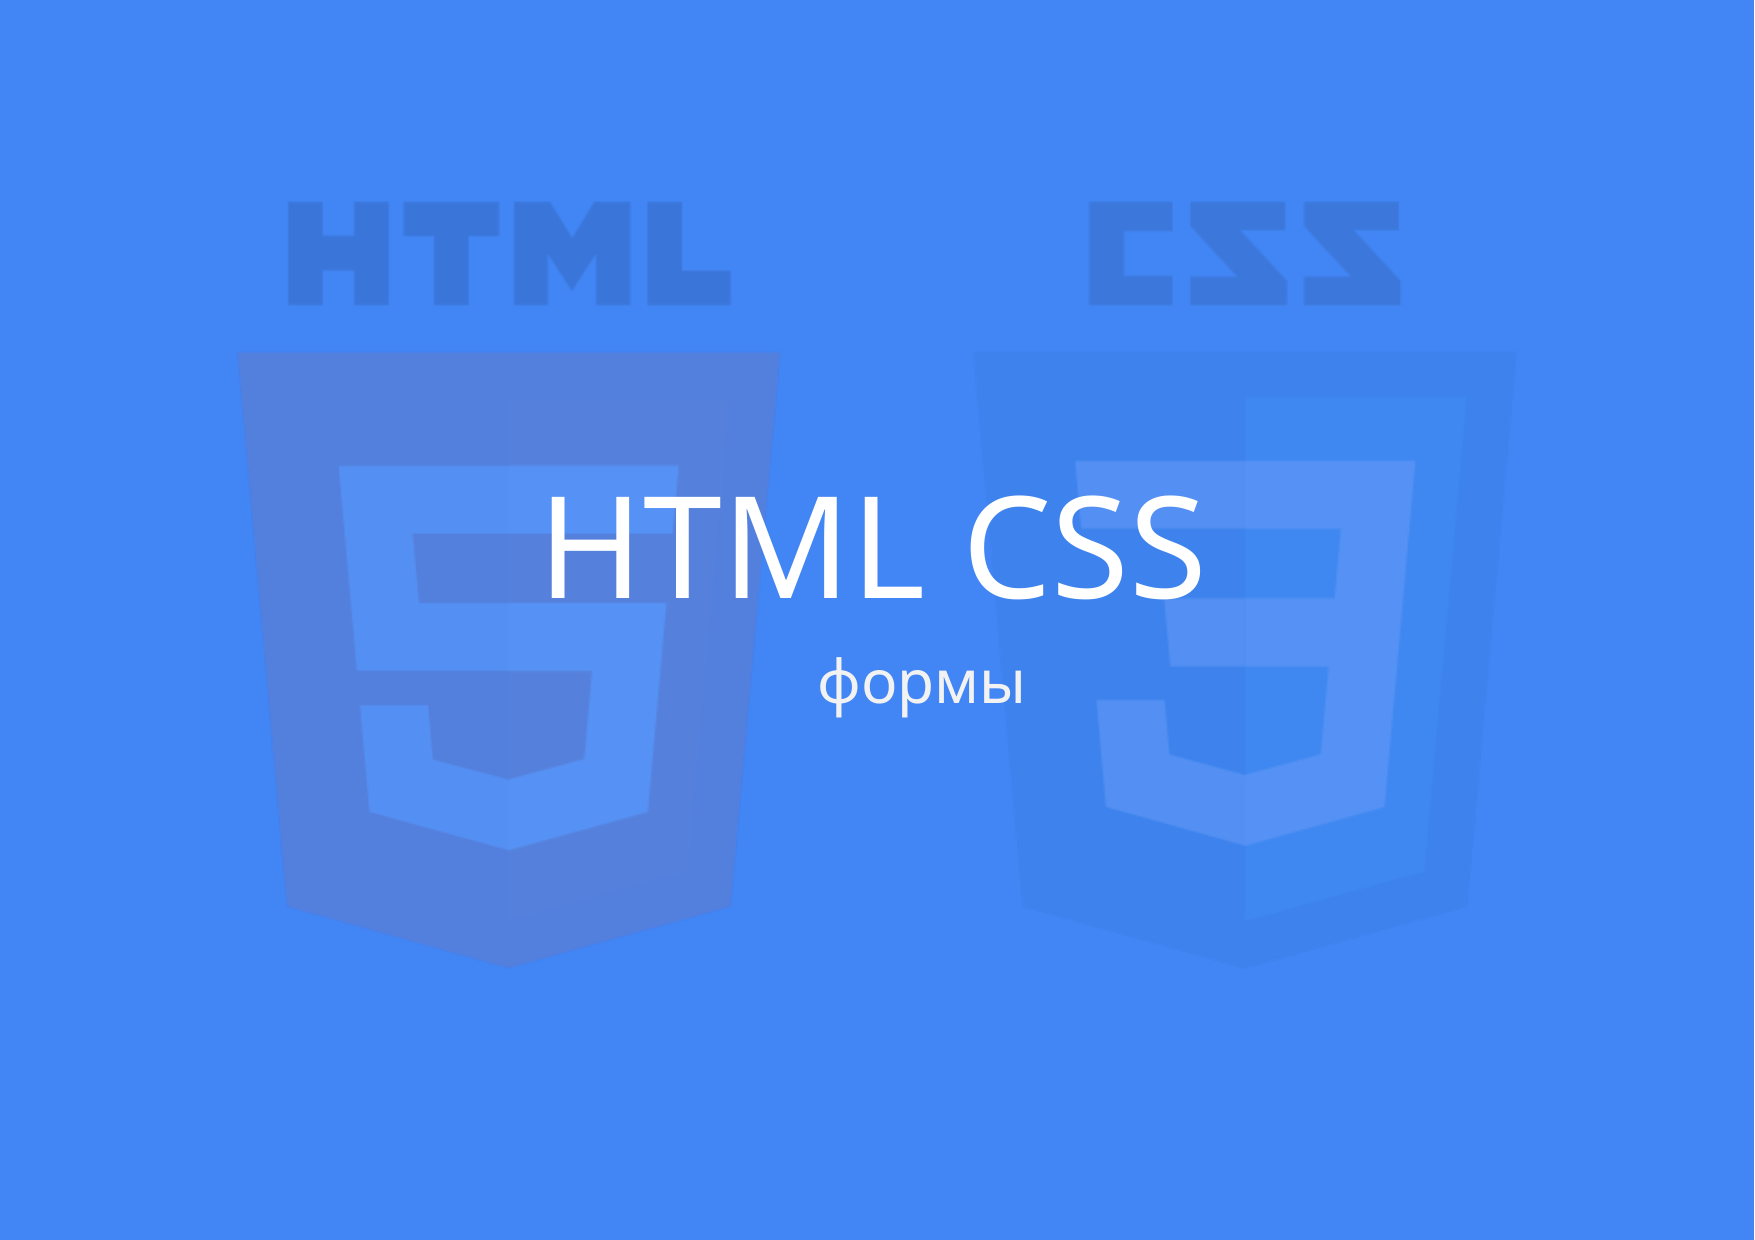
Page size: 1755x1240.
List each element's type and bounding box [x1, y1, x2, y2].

picture [149, 54, 1595, 1171]
